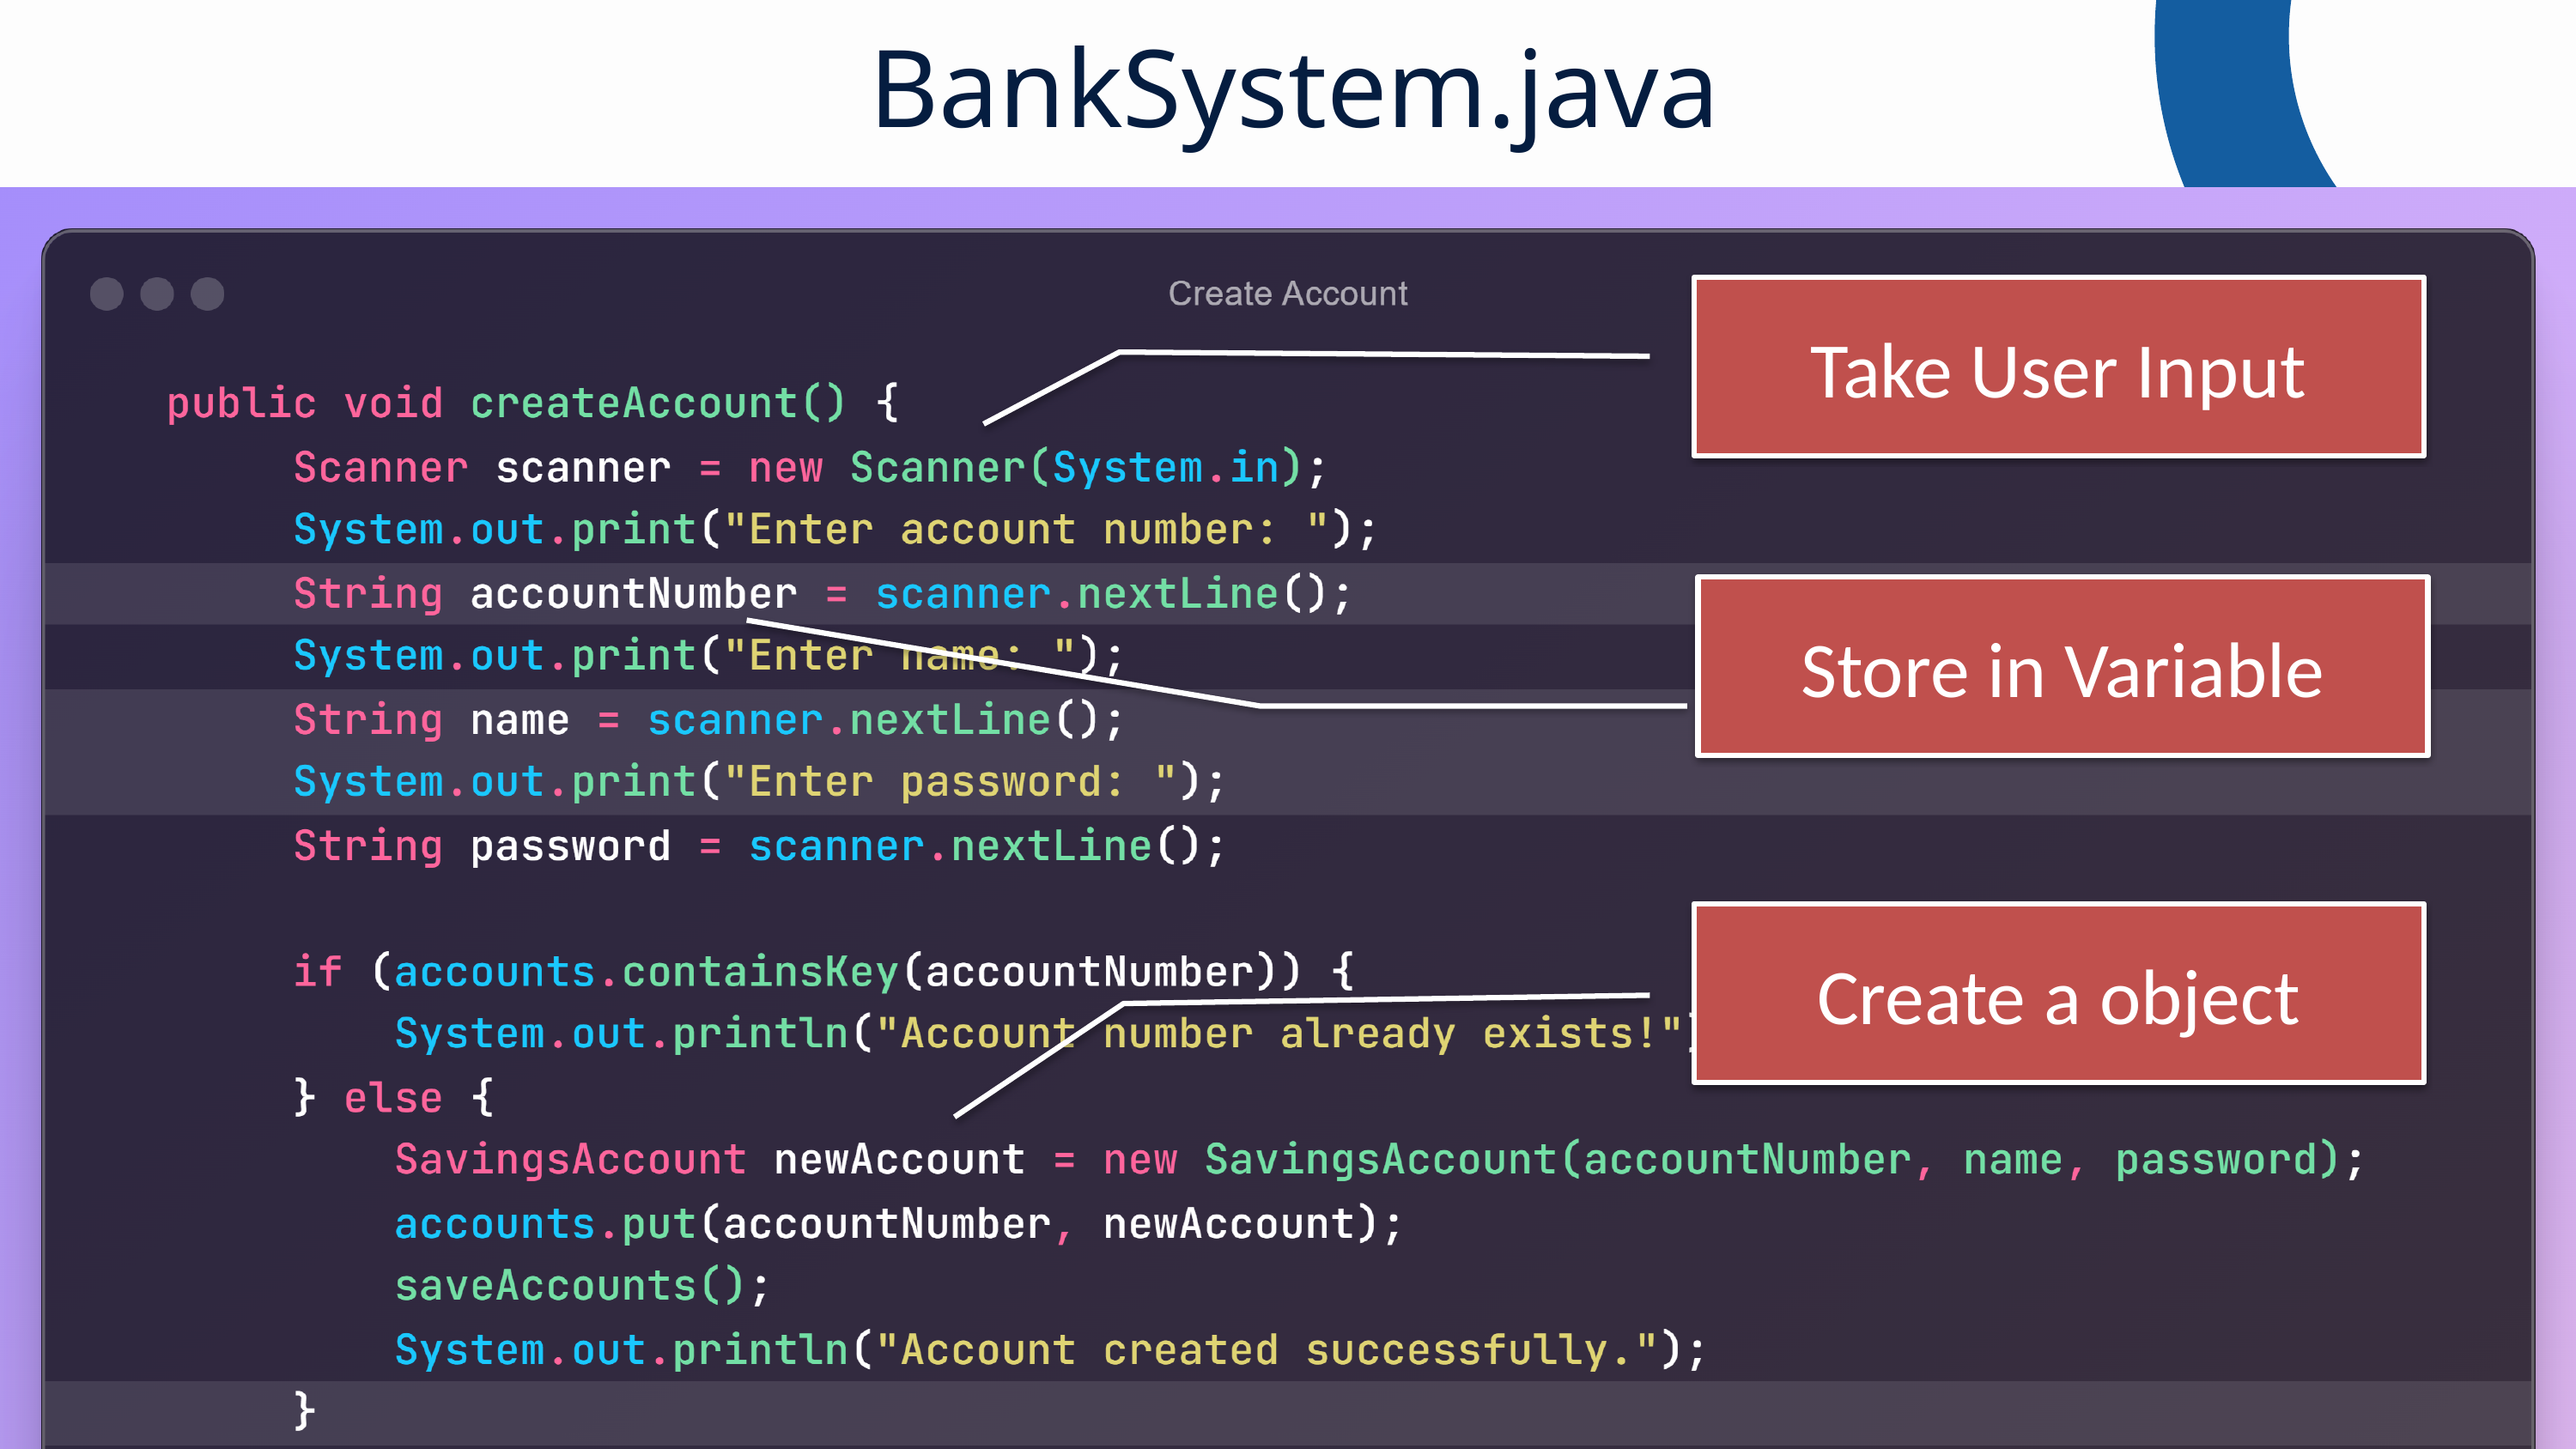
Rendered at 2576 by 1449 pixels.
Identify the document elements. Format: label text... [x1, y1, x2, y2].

text_box BankSystem.java [869, 35, 1896, 149]
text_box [2221, 0, 2576, 186]
picture [0, 187, 2576, 1449]
